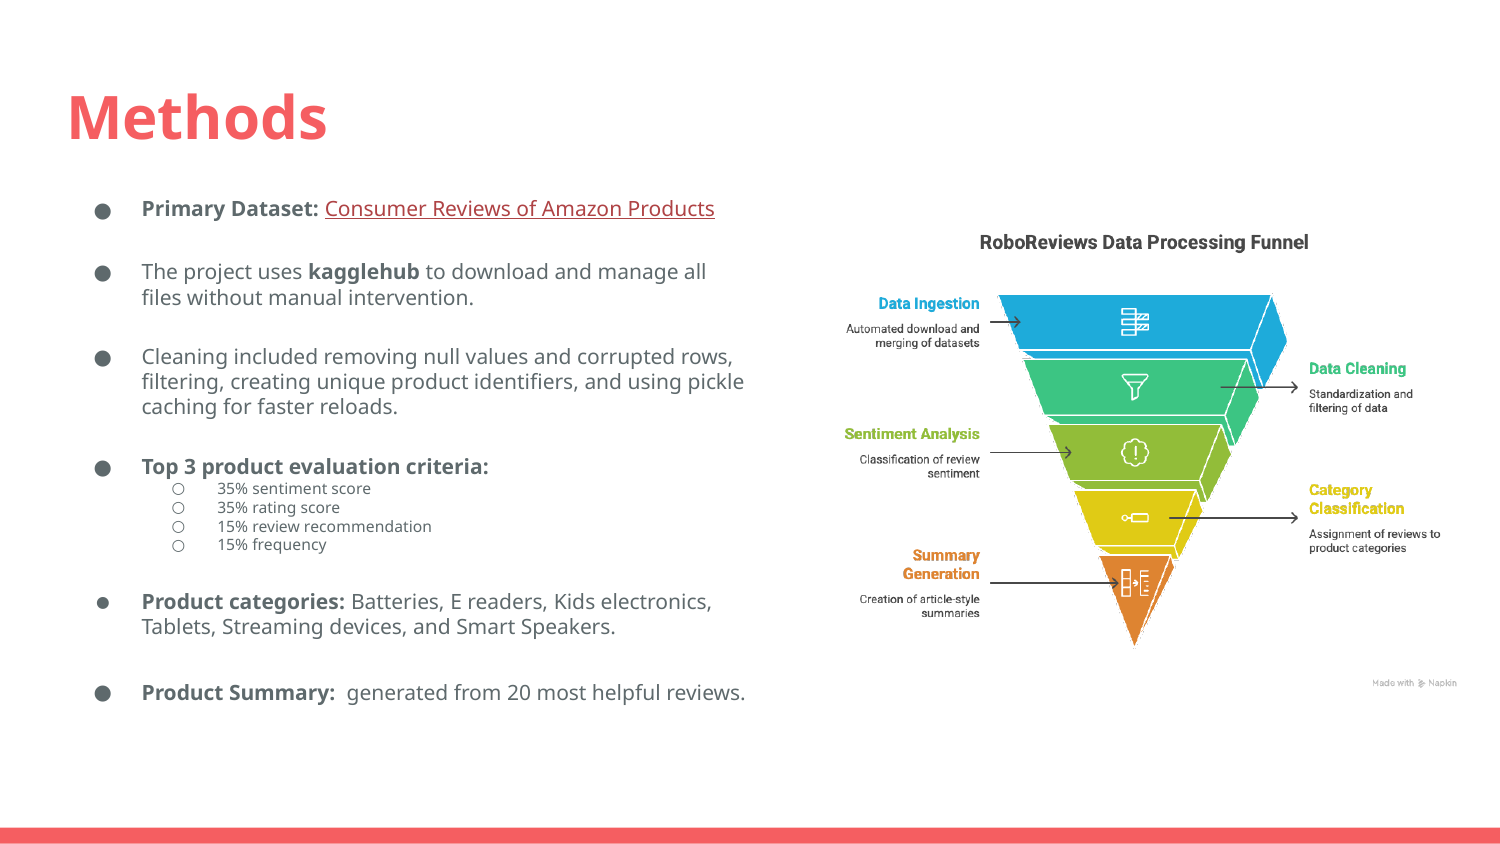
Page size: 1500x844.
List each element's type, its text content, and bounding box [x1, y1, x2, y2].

list Primary Dataset: Consumer Reviews of Amazon Products The project uses kagglehub to download and manage all files without manual intervention. Cleaning included removing null values and corrupted rows, filtering, creating unique product identifiers, and using pickle caching for faster reloads. Top 3 product evaluation criteria: 35% sentiment score 35% rating score 15% review recommendation 15% frequency Product categories: Batteries, E readers, Kids electronics, Tablets, Streaming devices, and Smart Speakers. Product Summary: generated from 20 most helpful reviews. [51, 180, 767, 746]
title Methods [51, 64, 1449, 167]
picture [813, 191, 1476, 705]
